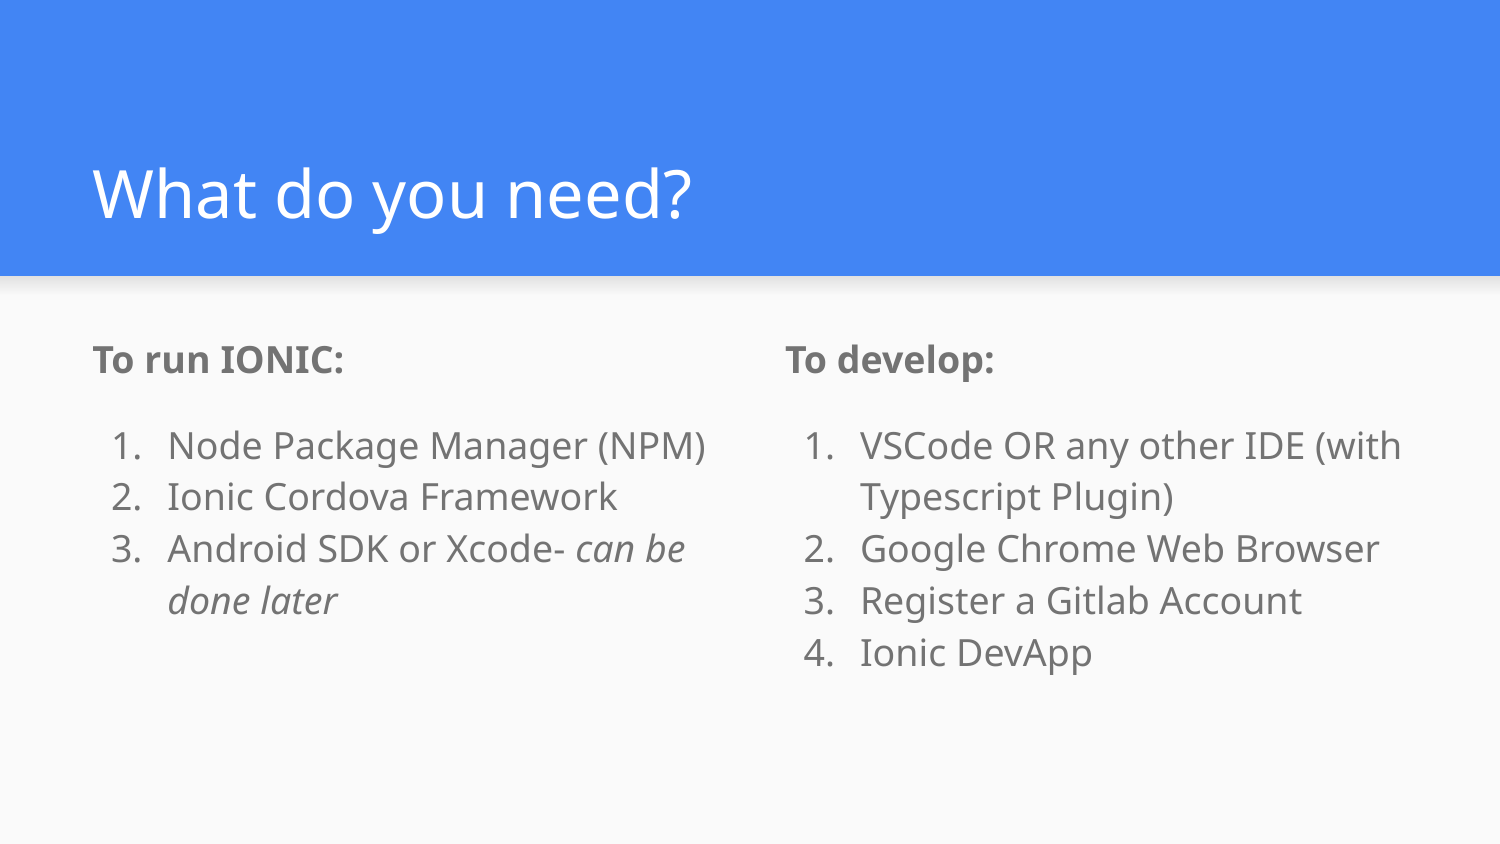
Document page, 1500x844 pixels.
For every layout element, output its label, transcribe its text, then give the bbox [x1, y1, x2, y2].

title What do you need? [77, 121, 1427, 248]
list To develop: VSCode OR any other IDE (with Typescript Plugin) Google Chrome Web Browser Register a Gitlab Account Ionic DevApp [770, 314, 1427, 760]
list To run IONIC: Node Package Manager (NPM) Ionic Cordova Framework Android SDK or Xcode- can be done later [77, 314, 734, 760]
